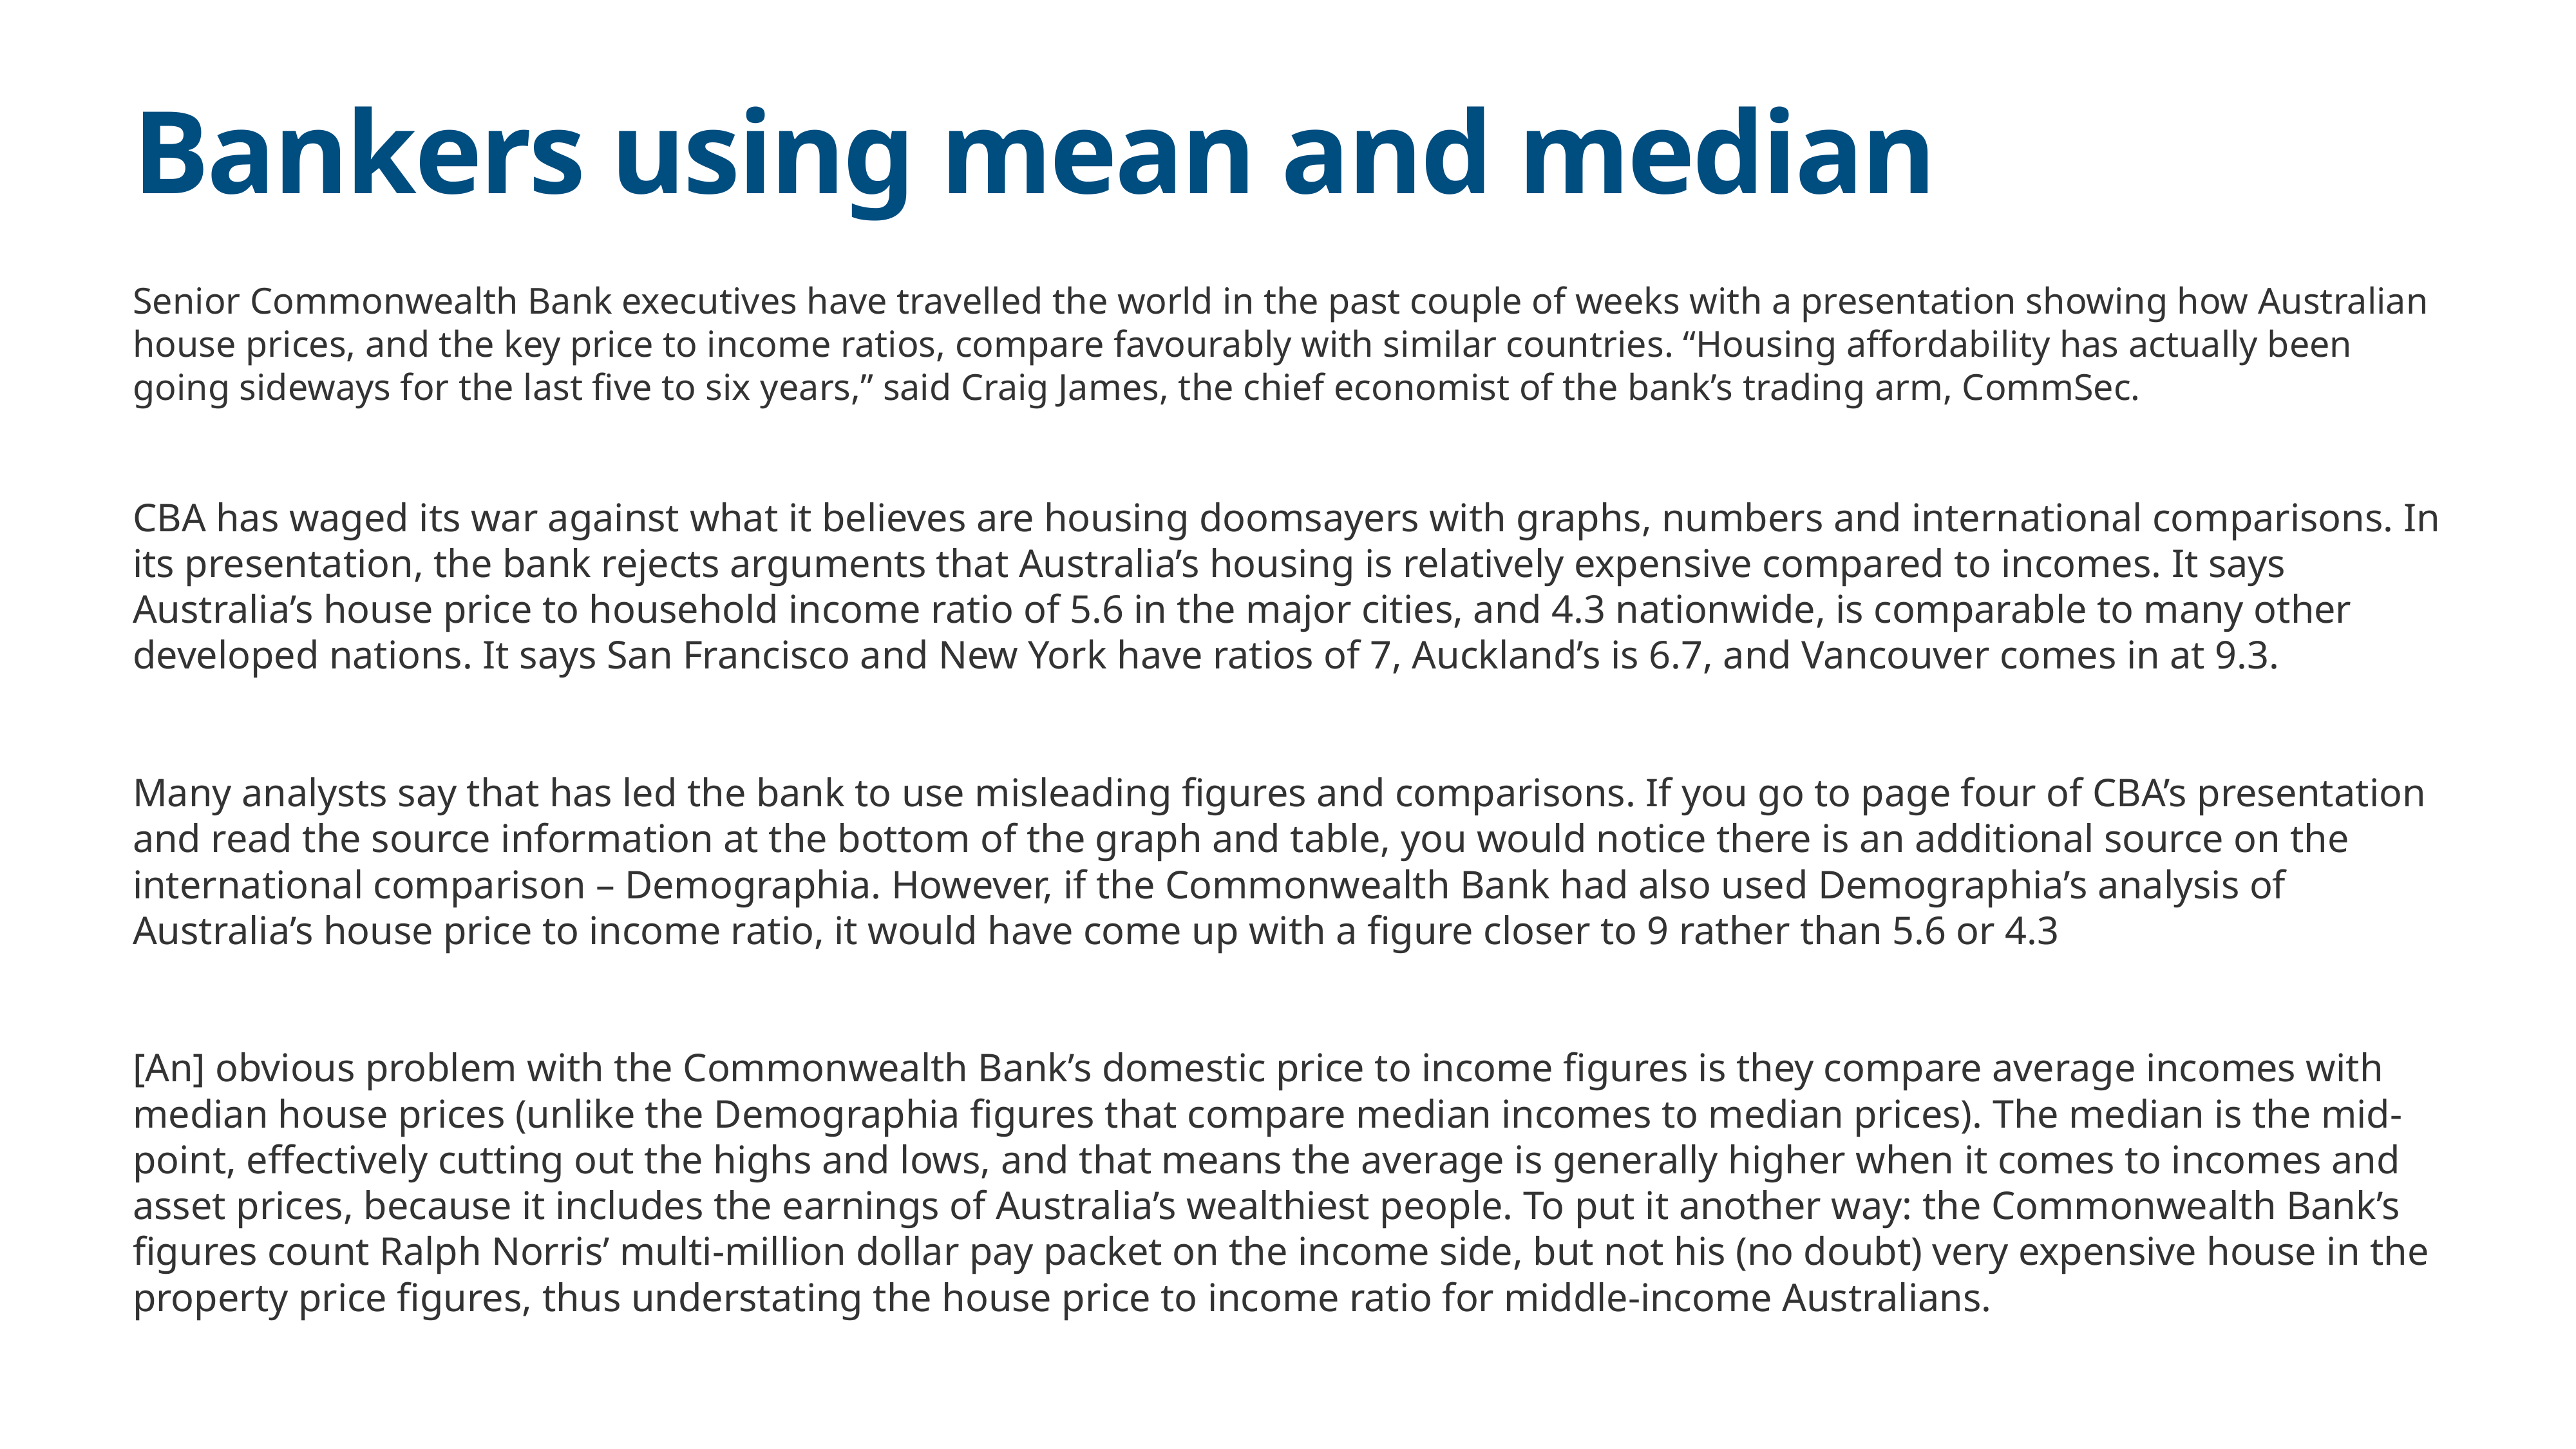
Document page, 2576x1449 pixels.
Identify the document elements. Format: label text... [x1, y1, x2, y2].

list Senior Commonwealth Bank executives have travelled the world in the past couple of weeks with a presentation showing how Australian house prices, and the key price to income ratios, compare favourably with similar countries. “Housing affordability has actually been going sideways for the last five to six years,” said Craig James, the chief economist of the bank’s trading arm, CommSec. CBA has waged its war against what it believes are housing doomsayers with graphs, numbers and international comparisons. In its presentation, the bank rejects arguments that Australia’s housing is relatively expensive compared to incomes. It says Australia’s house price to household income ratio of 5.6 in the major cities, and 4.3 nationwide, is comparable to many other developed nations. It says San Francisco and New York have ratios of 7, Auckland’s is 6.7, and Vancouver comes in at 9.3. Many analysts say that has led the bank to use misleading figures and comparisons. If you go to page four of CBA’s presentation and read the source information at the bottom of the graph and table, you would notice there is an additional source on the international comparison – Demographia. However, if the Commonwealth Bank had also used Demographia’s analysis of Australia’s house price to income ratio, it would have come up with a figure closer to 9 rather than 5.6 or 4.3 [An] obvious problem with the Commonwealth Bank’s domestic price to income figures is they compare average incomes with median house prices (unlike the Demographia figures that compare median incomes to median prices). The median is the mid-point, effectively cutting out the highs and lows, and that means the average is generally higher when it comes to incomes and asset prices, because it includes the earnings of Australia’s wealthiest people. To put it another way: the Commonwealth Bank’s figures count Ralph Norris’ multi-million dollar pay packet on the income side, but not his (no doubt) very expensive house in the property price figures, thus understating the house price to income ratio for middle-income Australians. [127, 272, 2449, 1321]
title Bankers using mean and median [127, 100, 2449, 252]
